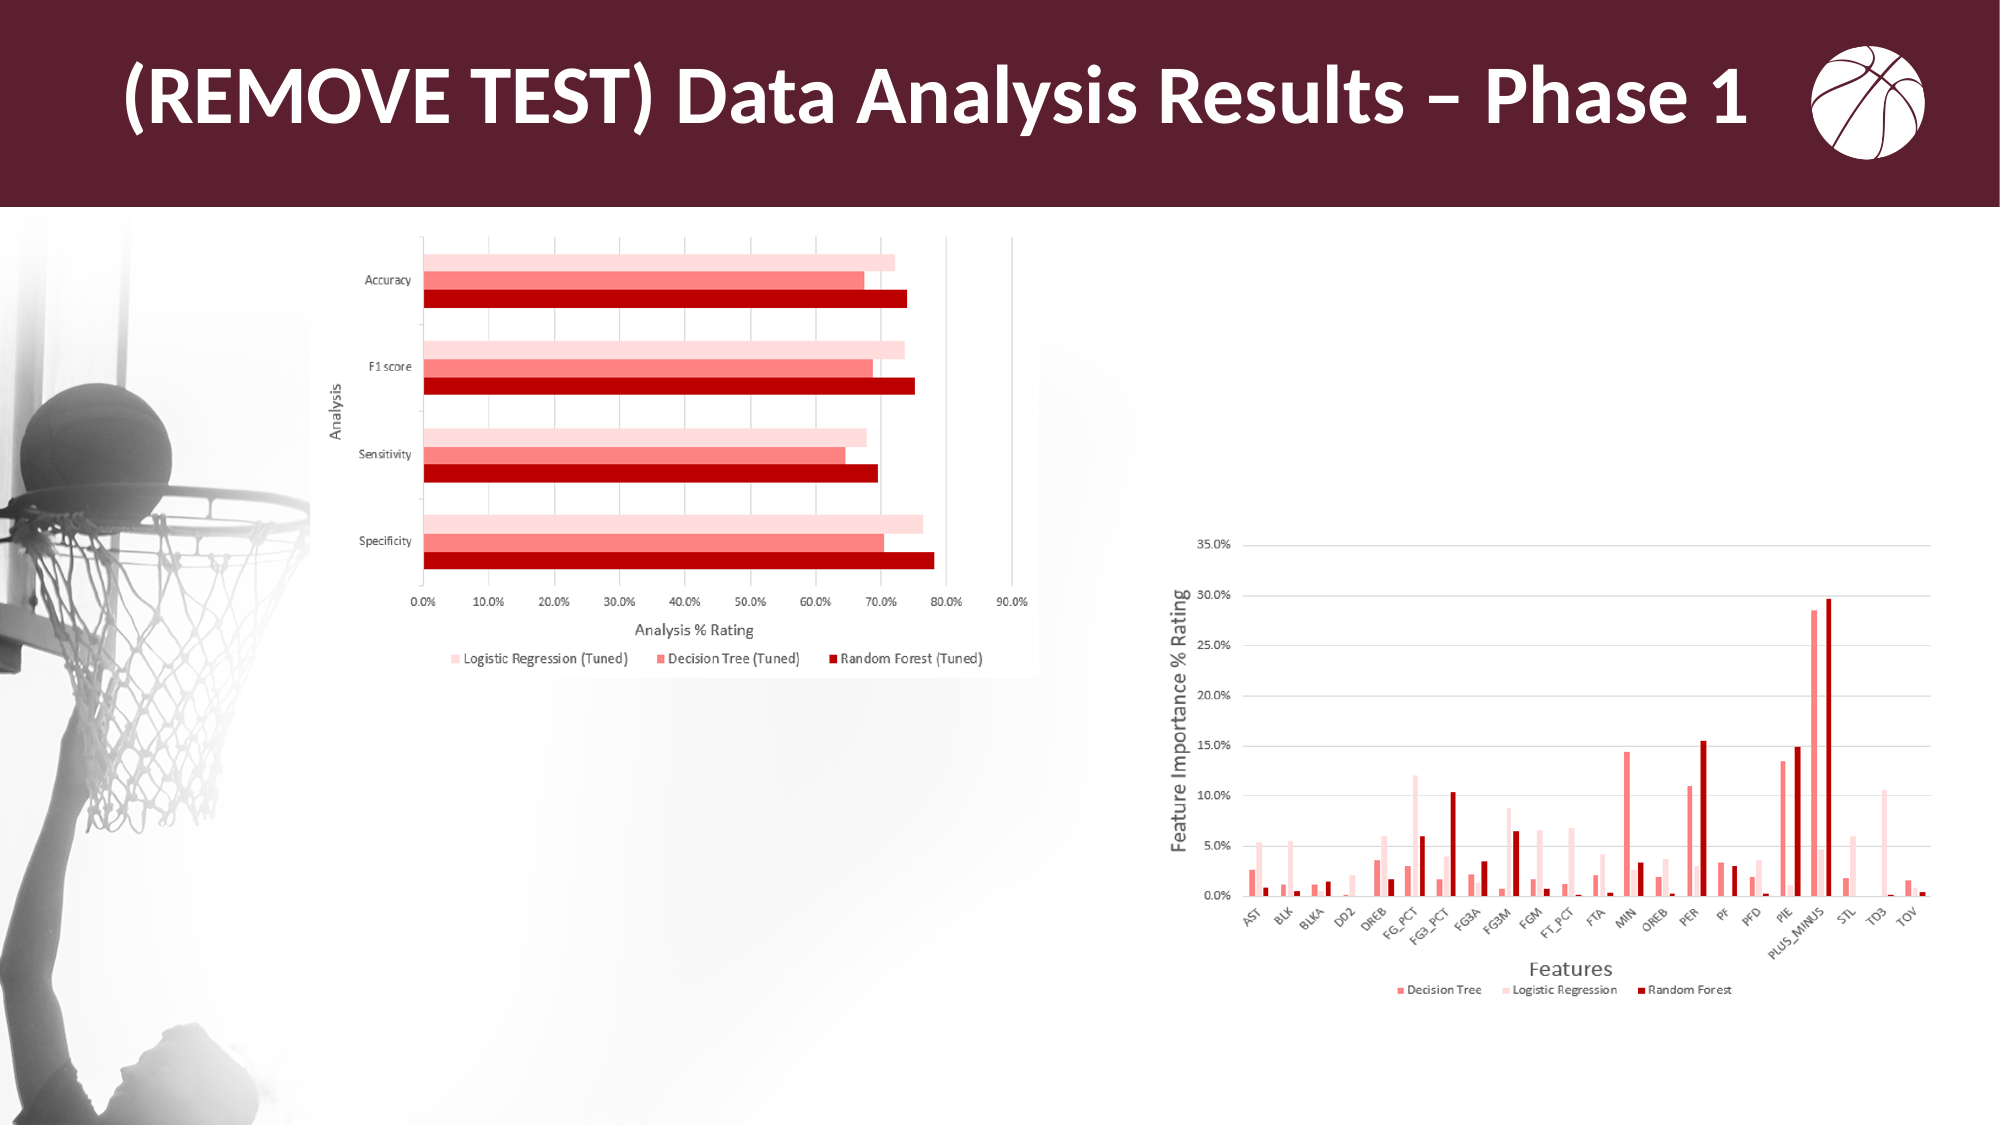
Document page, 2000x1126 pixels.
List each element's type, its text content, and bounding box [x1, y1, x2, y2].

title (REMOVE TEST) Data Analysis Results – Phase 1 [104, 24, 1905, 156]
picture [0, 0, 2000, 1125]
